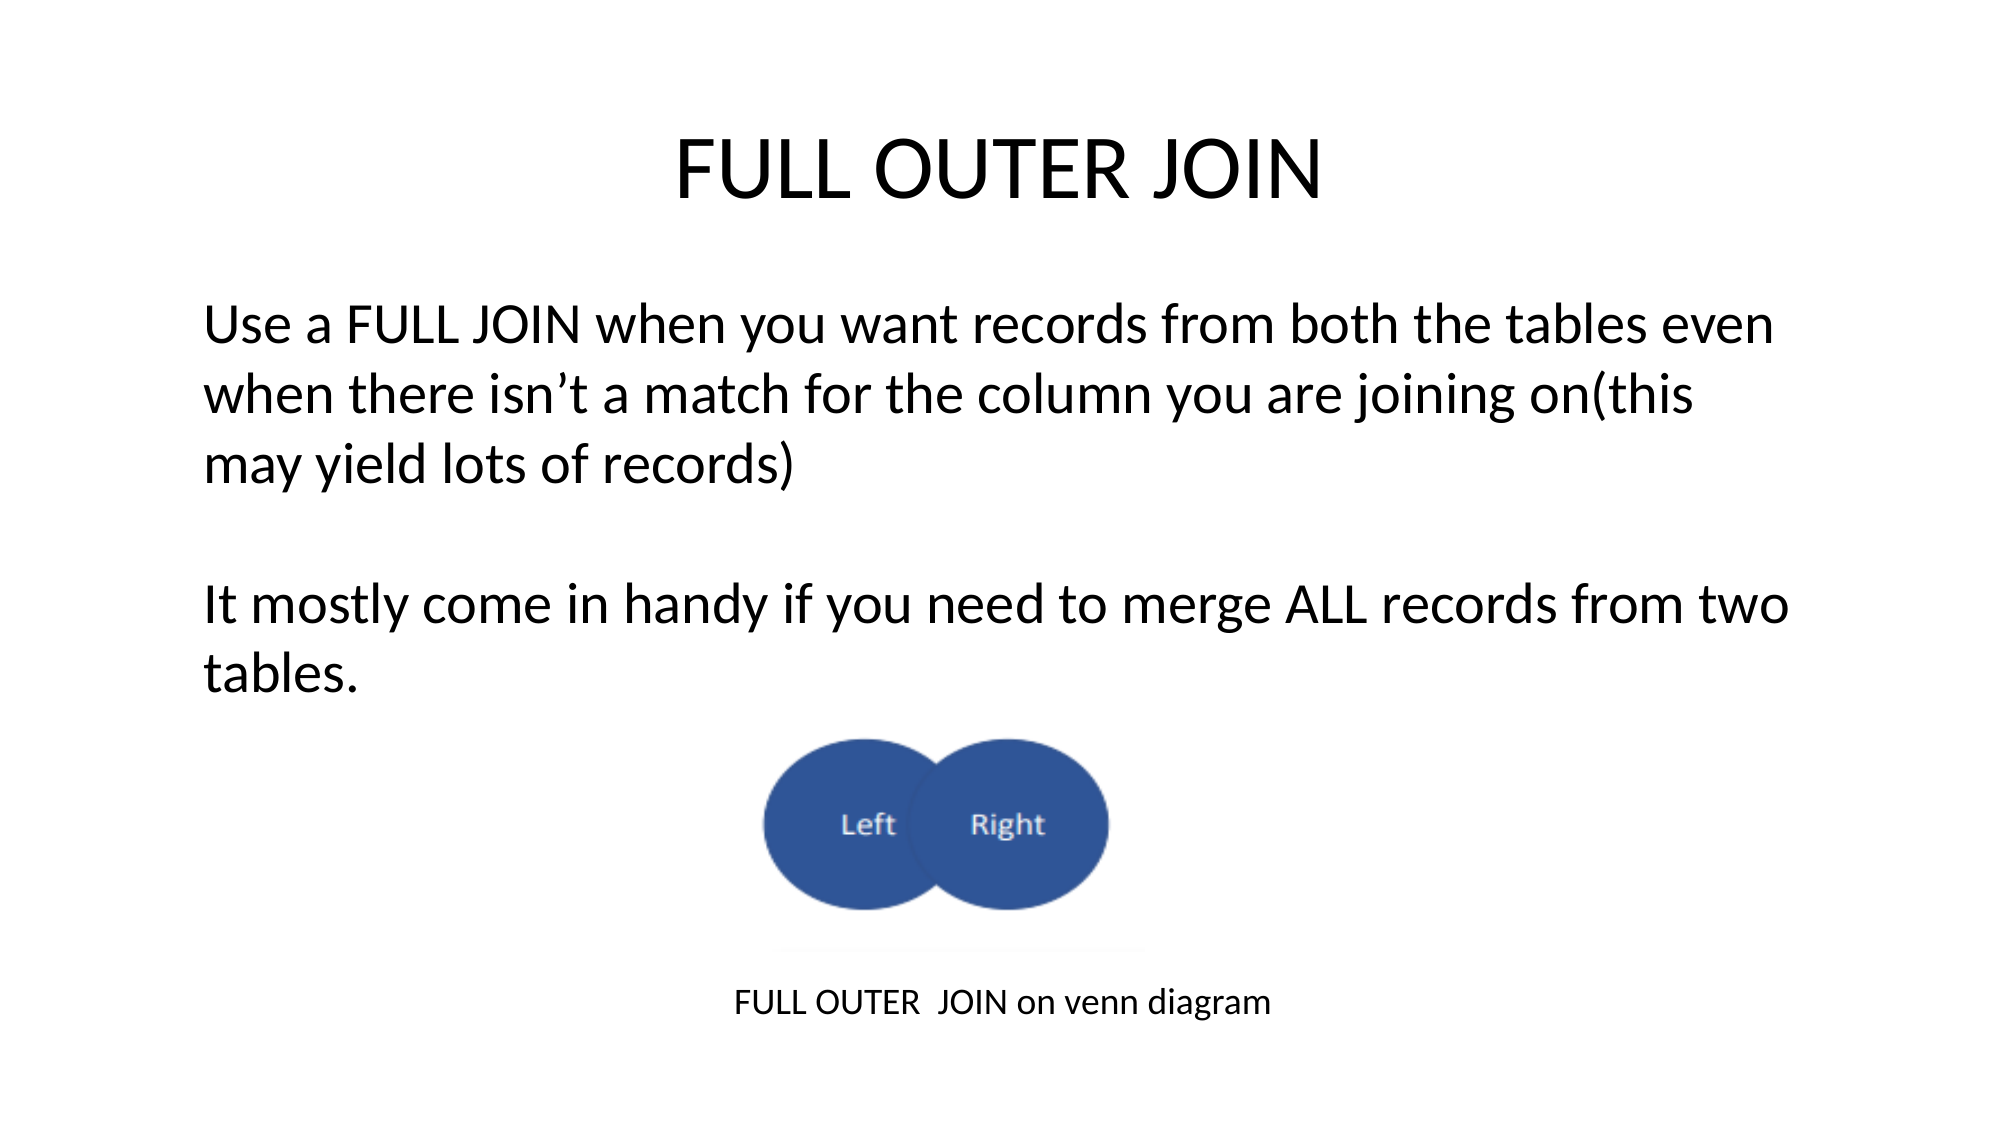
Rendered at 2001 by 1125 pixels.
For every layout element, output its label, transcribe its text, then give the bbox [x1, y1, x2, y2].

picture [729, 716, 1145, 953]
title FULL OUTER JOIN [137, 59, 1863, 278]
text_box FULL OUTER JOIN on venn diagram [685, 969, 1322, 1030]
text_box Use a FULL JOIN when you want records from both the tables even when there isn’t a match for the column you are joining on(this may yield lots of records) It mostly come in handy if you need to merge ALL records from two tables. [188, 277, 1812, 713]
